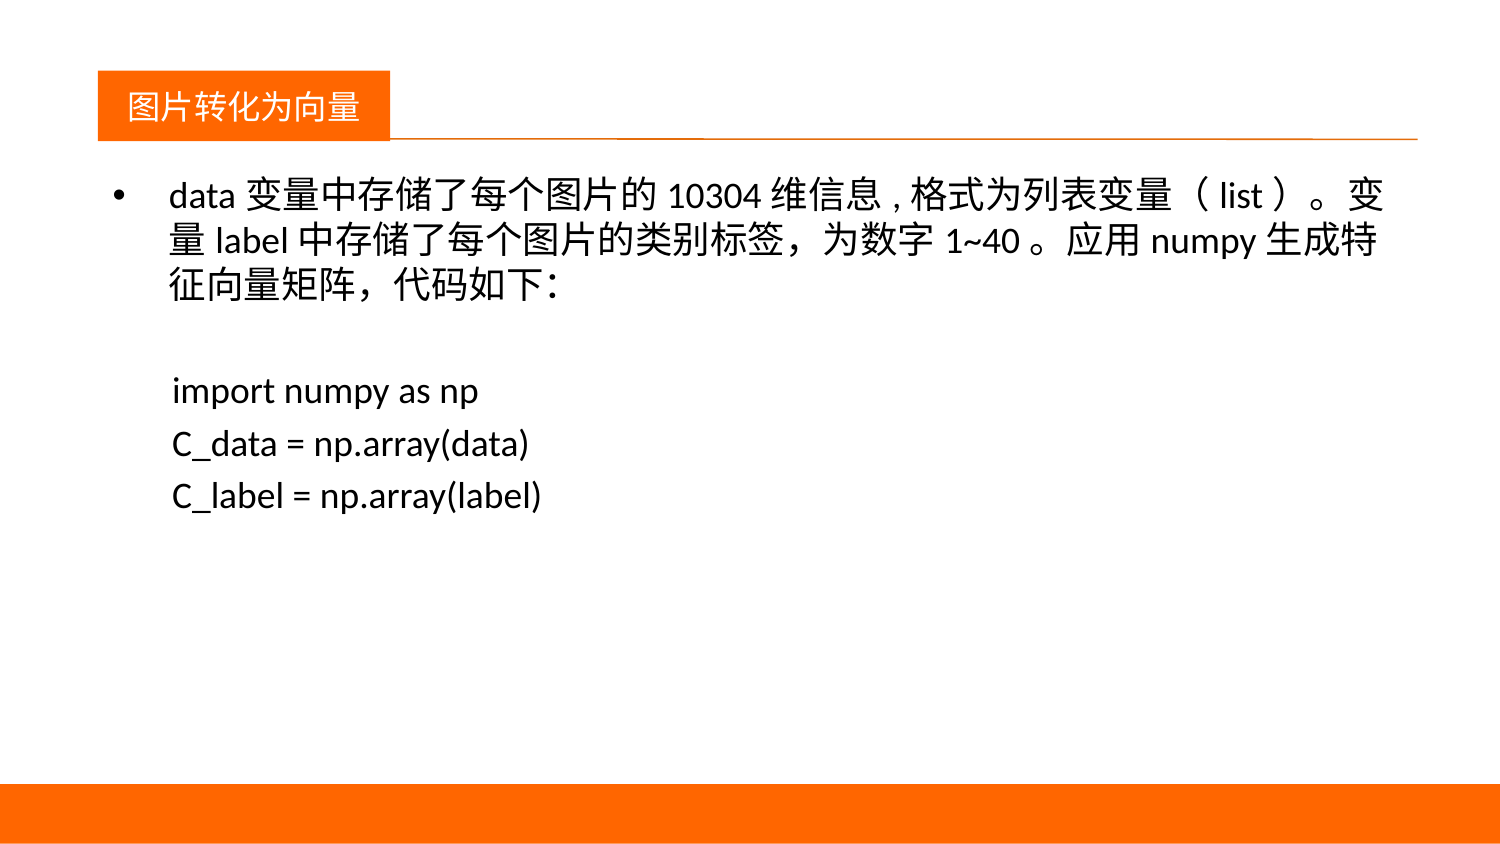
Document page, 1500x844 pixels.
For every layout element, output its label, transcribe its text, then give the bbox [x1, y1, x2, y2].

text_box data变量中存储了每个图片的10304维信息,格式为列表变量（list）。变量label中存储了每个图片的类别标签，为数字1~40。应用numpy生成特征向量矩阵，代码如下： import numpy as np C_data = np.array(data) C_label = np.array(label) [97, 164, 1418, 577]
text_box [0, 782, 1500, 844]
text_box [99, 70, 130, 147]
text_box 图片转化为向量 [96, 68, 392, 143]
